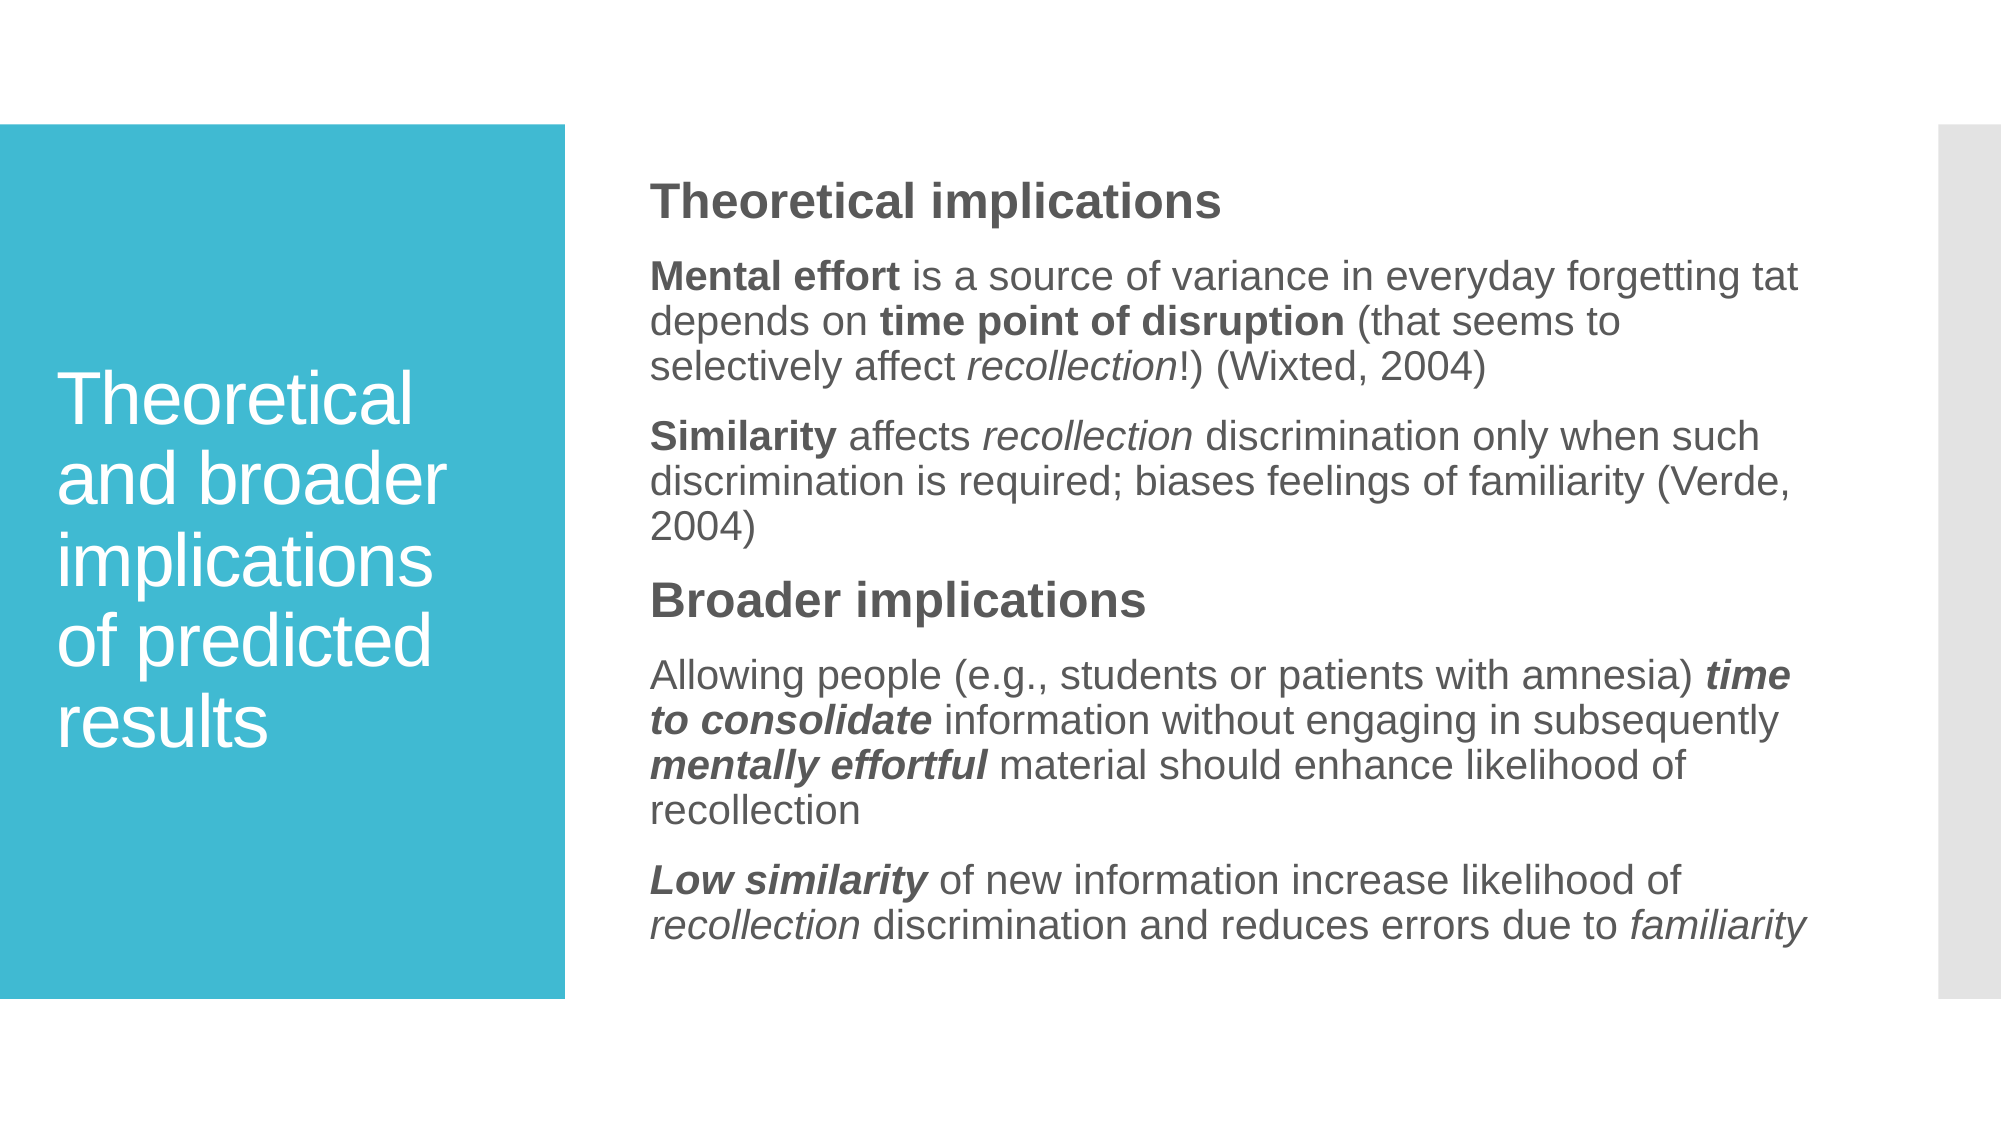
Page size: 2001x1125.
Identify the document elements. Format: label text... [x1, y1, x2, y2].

title Theoretical and broader implications of predicted results [41, 184, 525, 940]
list Theoretical implications Mental effort is a source of variance in everyday forgetting tat depends on time point of disruption (that seems to selectively affect recollection!) (Wixted, 2004) Similarity affects recollection discrimination only when such discrimination is required; biases feelings of familiarity (Verde, 2004) Broader implications Allowing people (e.g., students or patients with amnesia) time to consolidate information without engaging in subsequently mentally effortful material should enhance likelihood of recollection Low similarity of new information increase likelihood of recollection discrimination and reduces errors due to familiarity [634, 141, 1835, 982]
